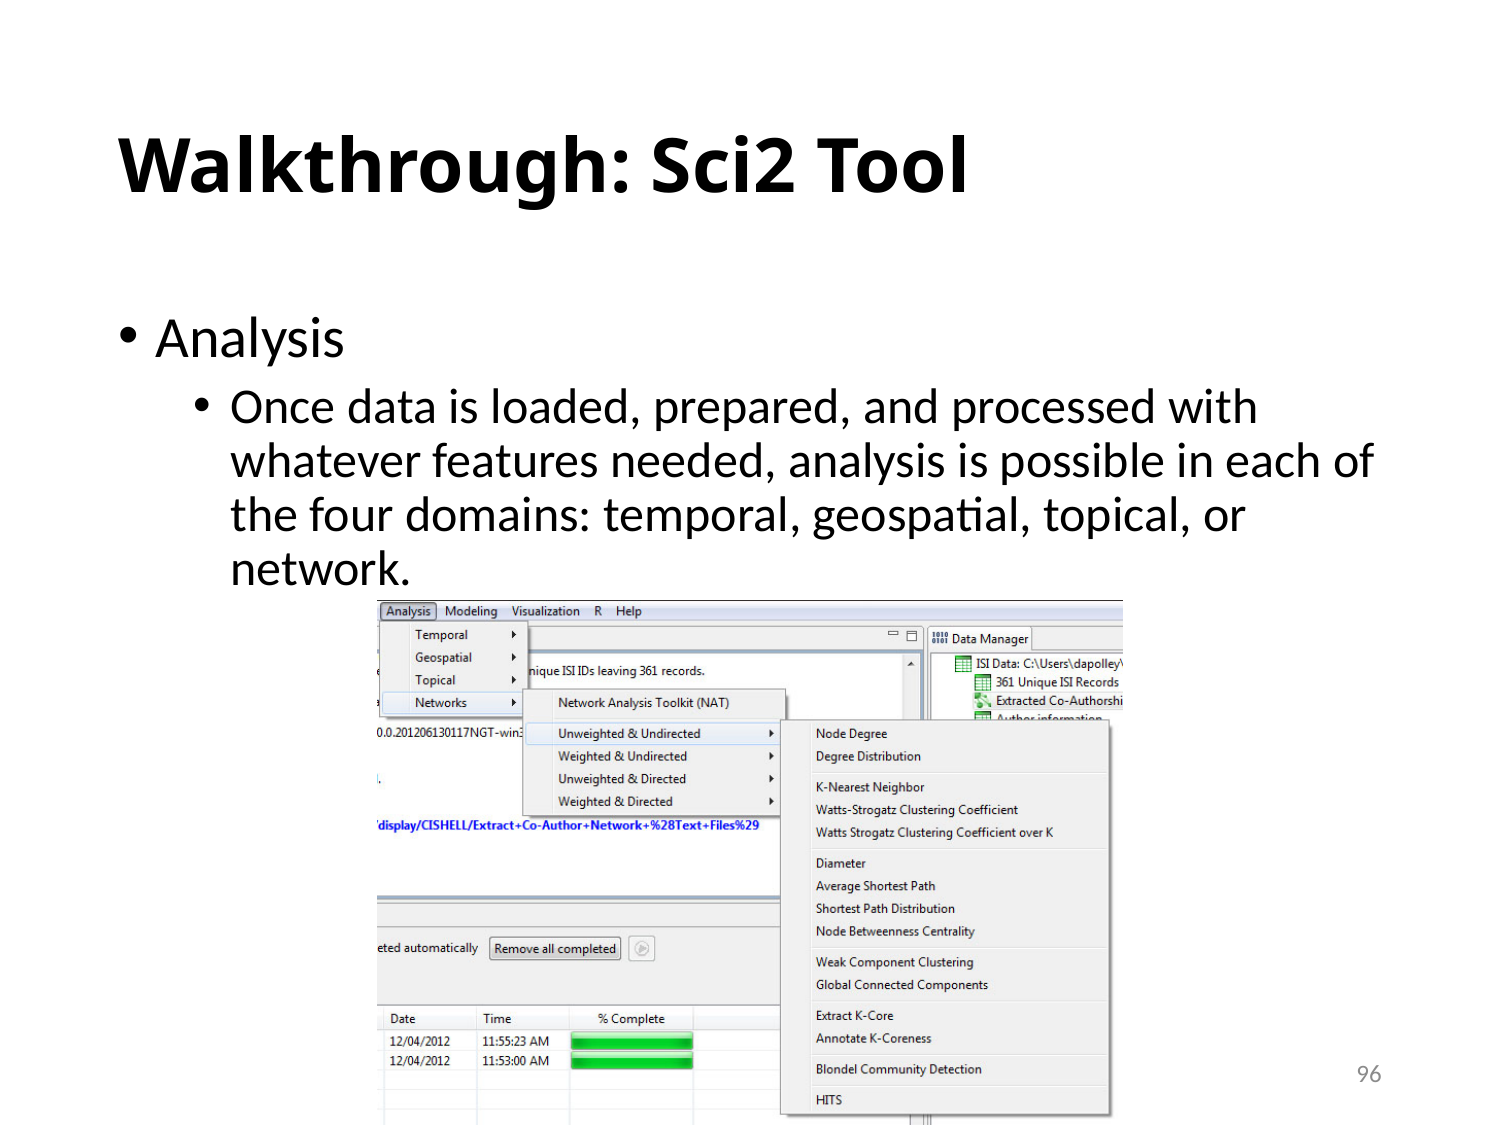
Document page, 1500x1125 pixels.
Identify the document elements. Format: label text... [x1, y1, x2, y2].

picture [377, 600, 1123, 1125]
list Analysis Once data is loaded, prepared, and processed with whatever features needed, analysis is possible in each of the four domains: temporal, geospatial, topical, or network. [103, 299, 1397, 1014]
slide_number 96 [1123, 1042, 1397, 1103]
title Walkthrough: Sci2 Tool [103, 59, 1397, 278]
